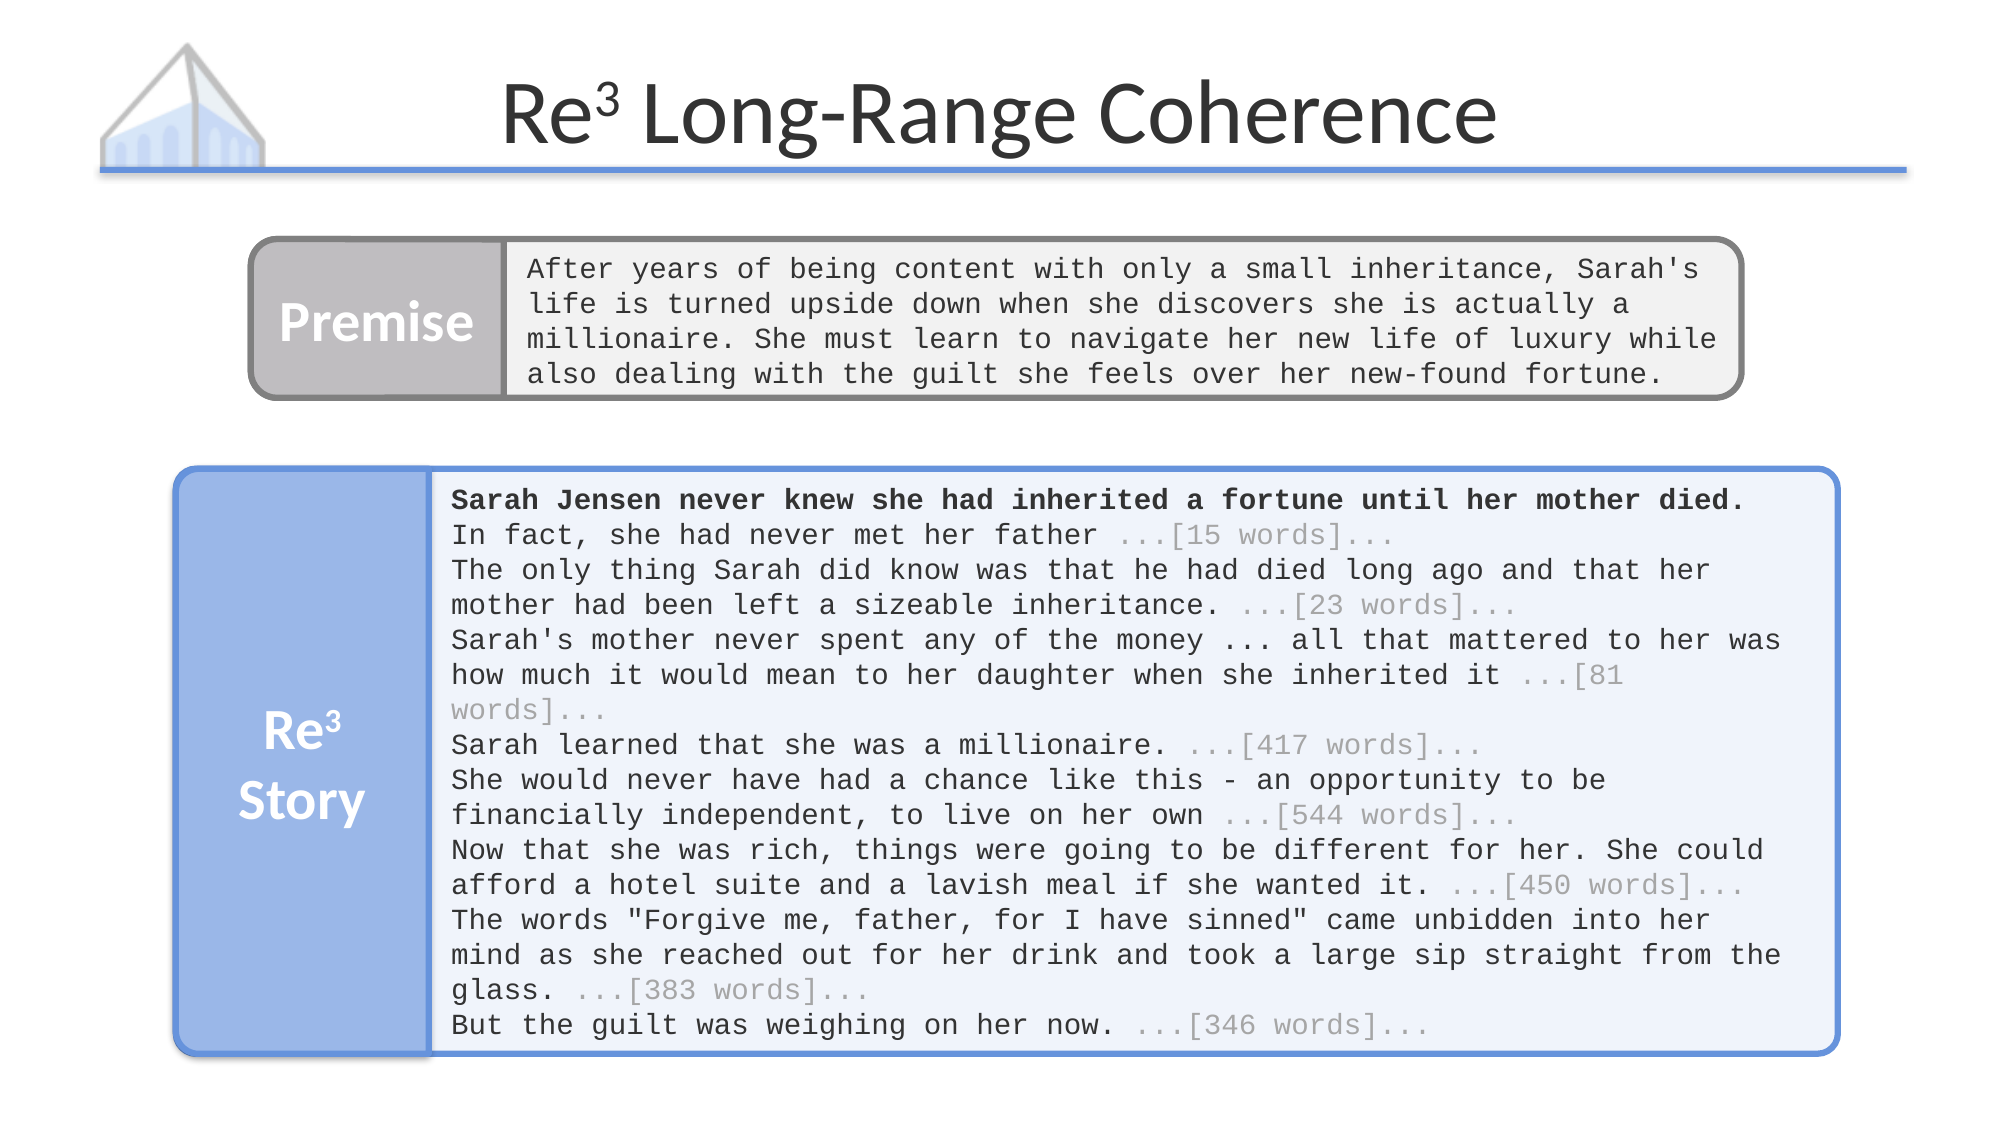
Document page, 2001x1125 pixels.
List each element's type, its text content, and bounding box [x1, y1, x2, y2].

text_box [333, 236, 1732, 400]
text_box Re3 Story [223, 683, 381, 839]
text_box [173, 466, 431, 1056]
text_box Premise [248, 236, 506, 400]
text_box [430, 466, 1840, 1056]
text_box After years of being content with only a small inheritance, Sarah's life is turned upside down when she discovers she is actually a millionaire. She must learn to navigate her new life of luxury while also dealing with the guilt she feels over her new-found fortune. [512, 242, 1750, 397]
text_box Sarah Jensen never knew she had inherited a fortune until her mother died. In fact, she had never met her father ...[15 words]... The only thing Sarah did know was that he had died long ago and that her mother had been left a sizeable inheritance. ...[23 words]... Sarah's mother never spent any of the money ... all that mattered to her was how much it would mean to her daughter when she inherited it ...[81 words]... Sarah learned that she was a millionaire. ...[417 words]... She would never have had a chance like this - an opportunity to be financially independent, to live on her own ...[544 words]... Now that she was rich, things were going to be different for her. She could afford a hotel suite and a lavish meal if she wanted it. ...[450 words]... The words "Forgive me, father, for I have sinned" came unbidden into her mind as she reached out for her drink and took a large sip straight from the glass. ...[383 words]... But the guilt was weighing on her now. ...[346 words]... [436, 473, 1800, 1048]
title Re3 Long-Range Coherence [0, 23, 2000, 190]
